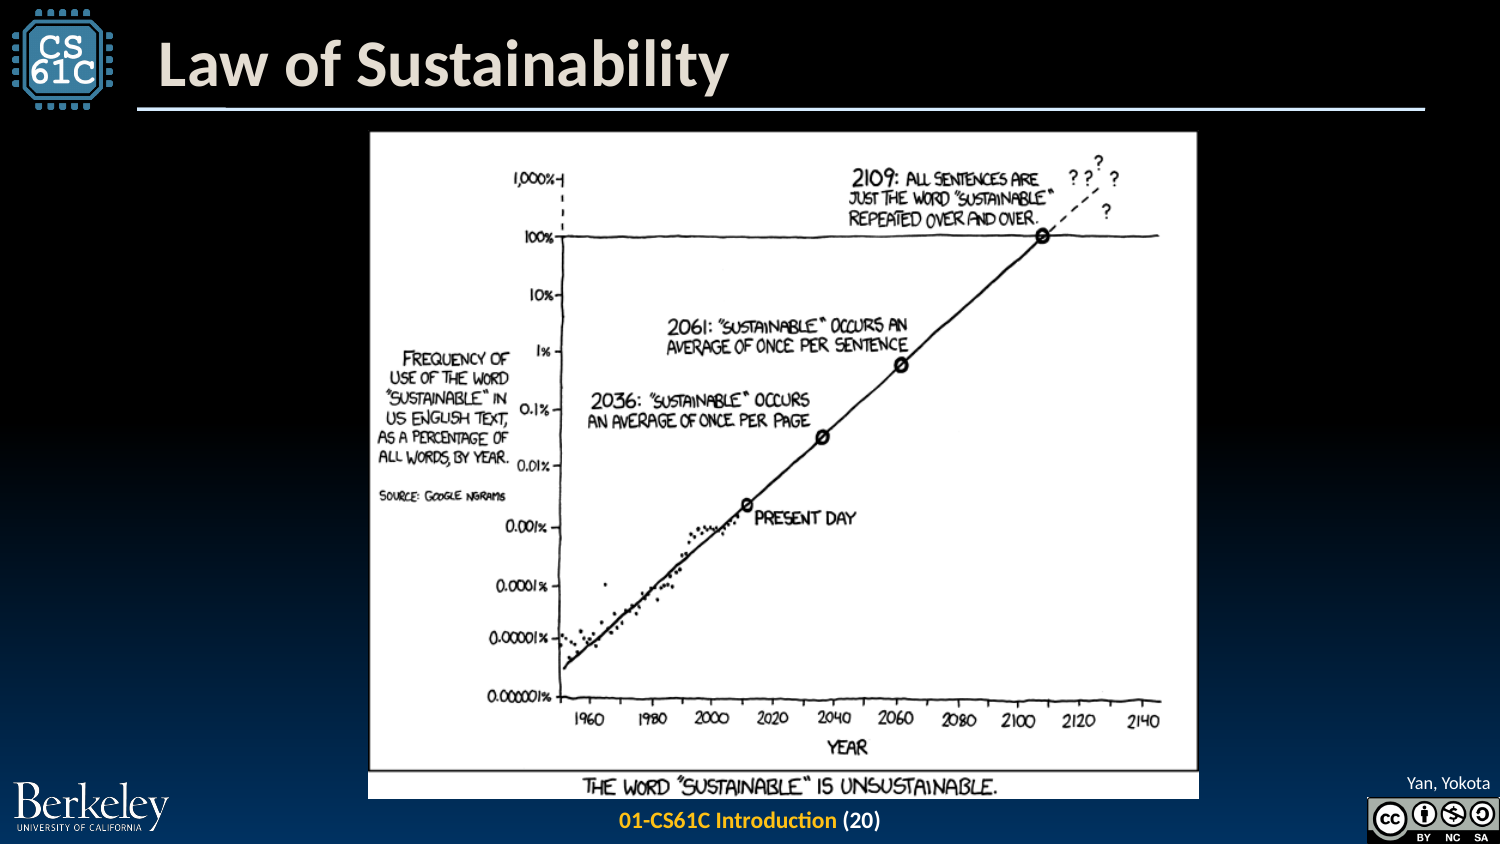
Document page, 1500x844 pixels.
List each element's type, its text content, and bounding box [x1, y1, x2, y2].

picture [12, 9, 113, 110]
picture [1367, 797, 1500, 844]
picture [13, 782, 169, 831]
title Law of Sustainability [137, 9, 1430, 104]
picture [367, 129, 1200, 799]
